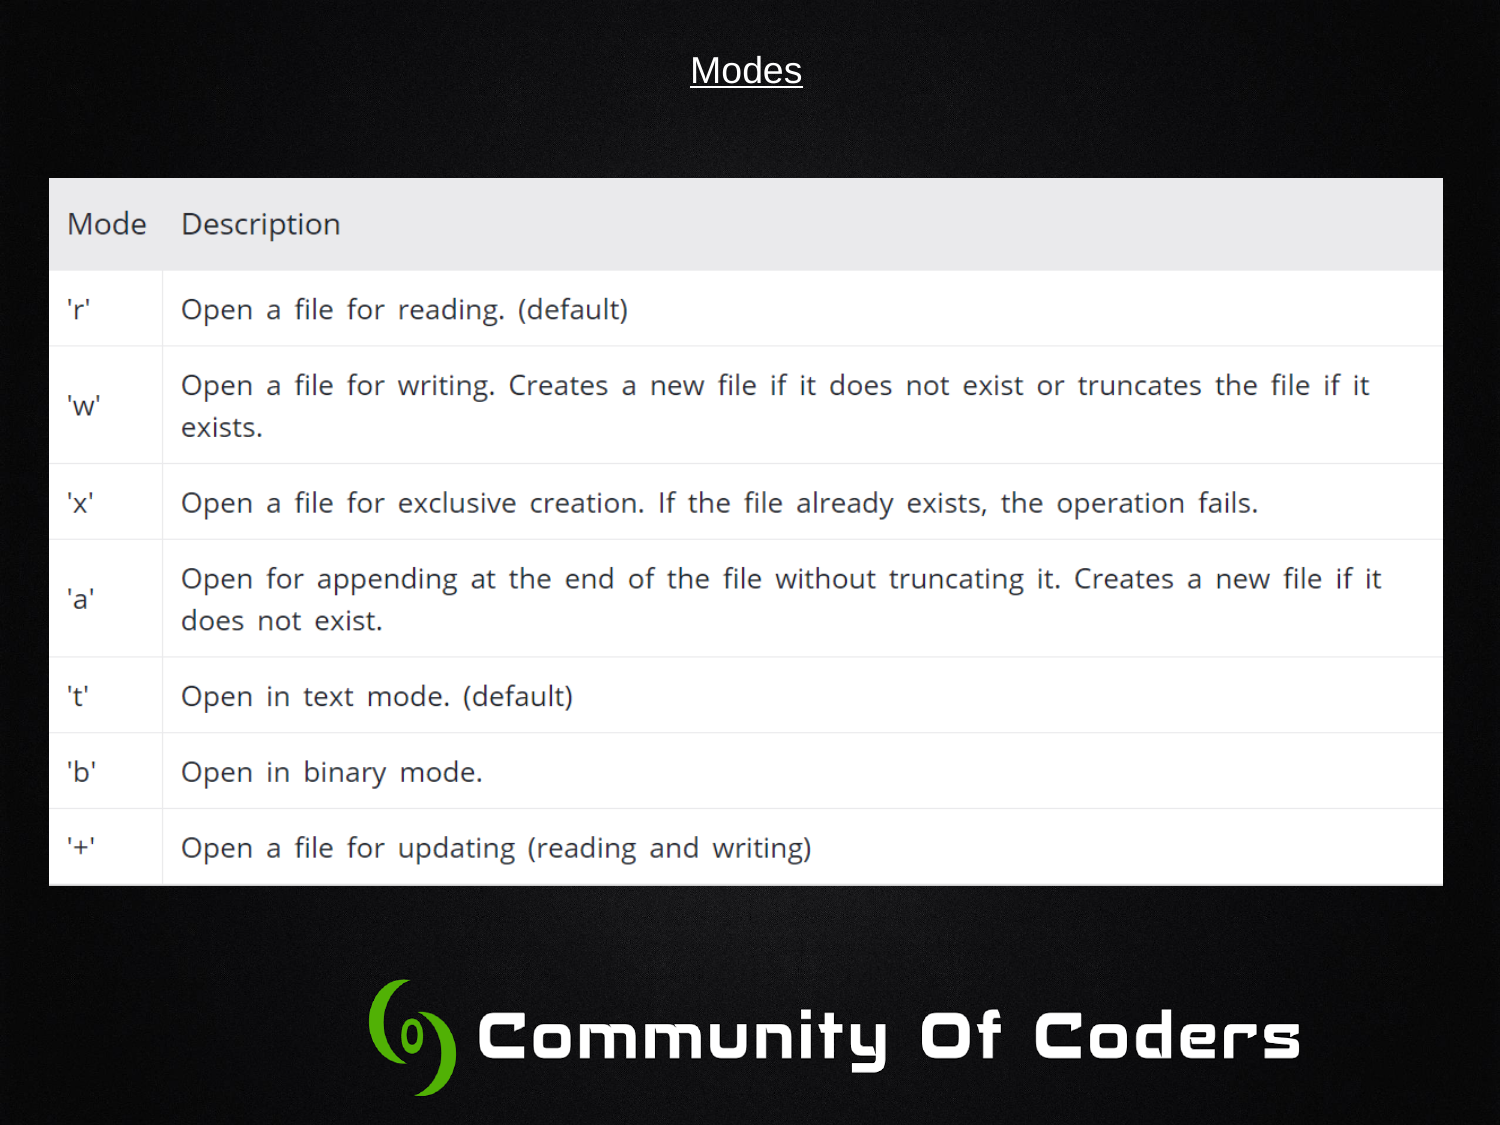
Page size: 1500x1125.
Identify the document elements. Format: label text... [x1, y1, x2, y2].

title Modes [122, 18, 1371, 119]
picture [0, 0, 1500, 1125]
